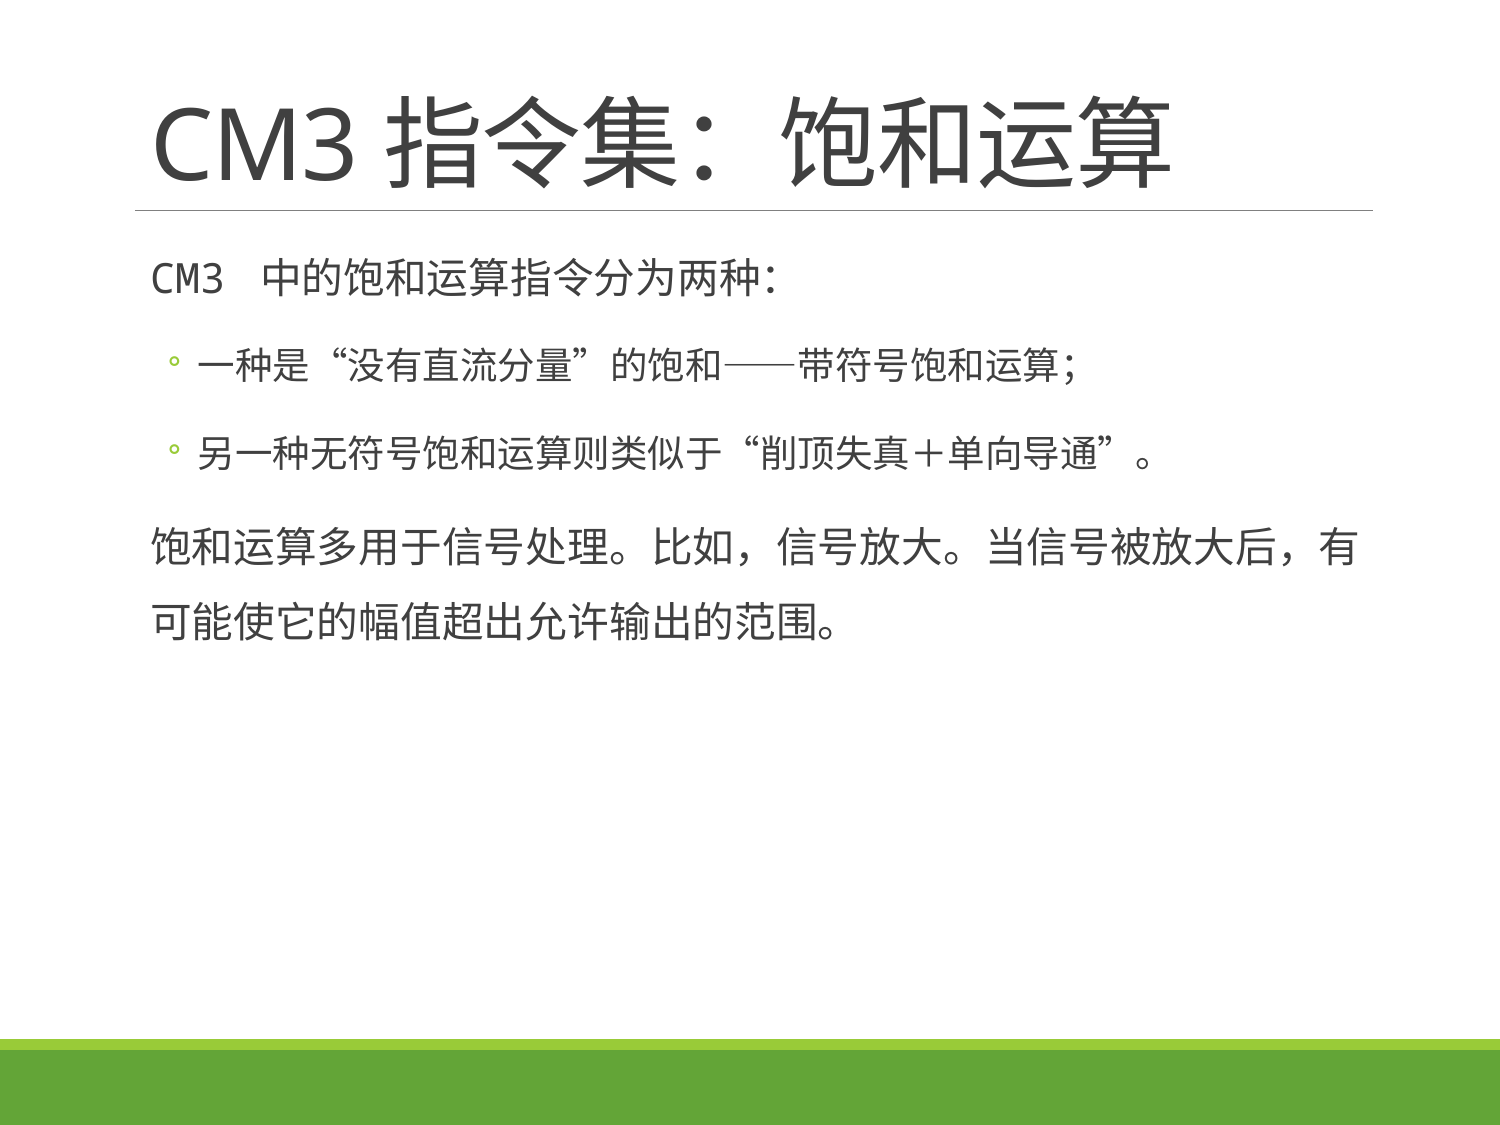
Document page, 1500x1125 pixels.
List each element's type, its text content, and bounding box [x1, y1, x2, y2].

list CM3 中的饱和运算指令分为两种： 一种是“没有直流分量”的饱和——带符号饱和运算； 另一种无符号饱和运算则类似于“削顶失真＋单向导通”。 饱和运算多用于信号处理。比如，信号放大。当信号被放大后，有可能使它的幅值超出允许输出的范围。 [135, 219, 1373, 1022]
title CM3指令集：饱和运算 [135, 47, 1373, 209]
